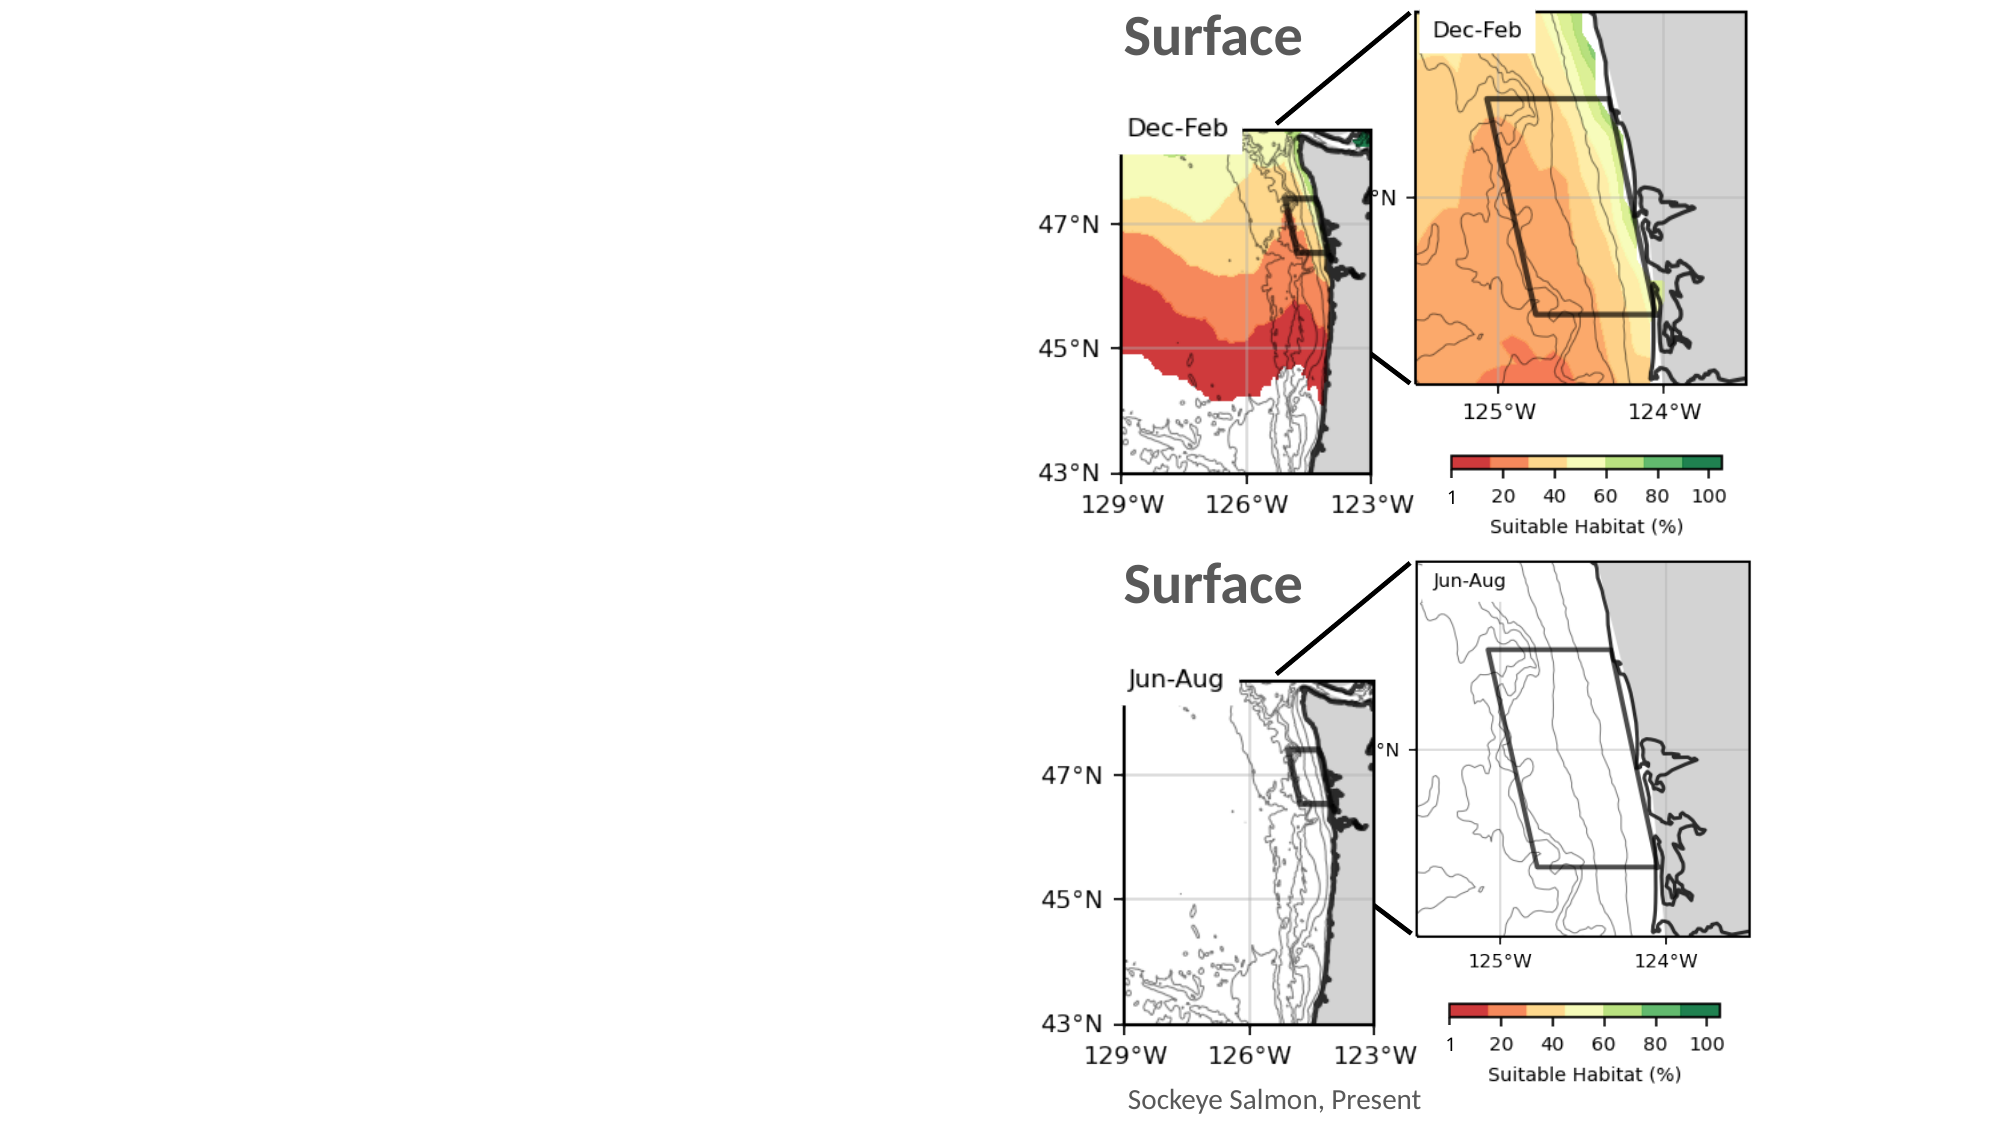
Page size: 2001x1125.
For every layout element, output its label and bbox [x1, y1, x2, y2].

text_box [1014, 0, 1825, 1124]
